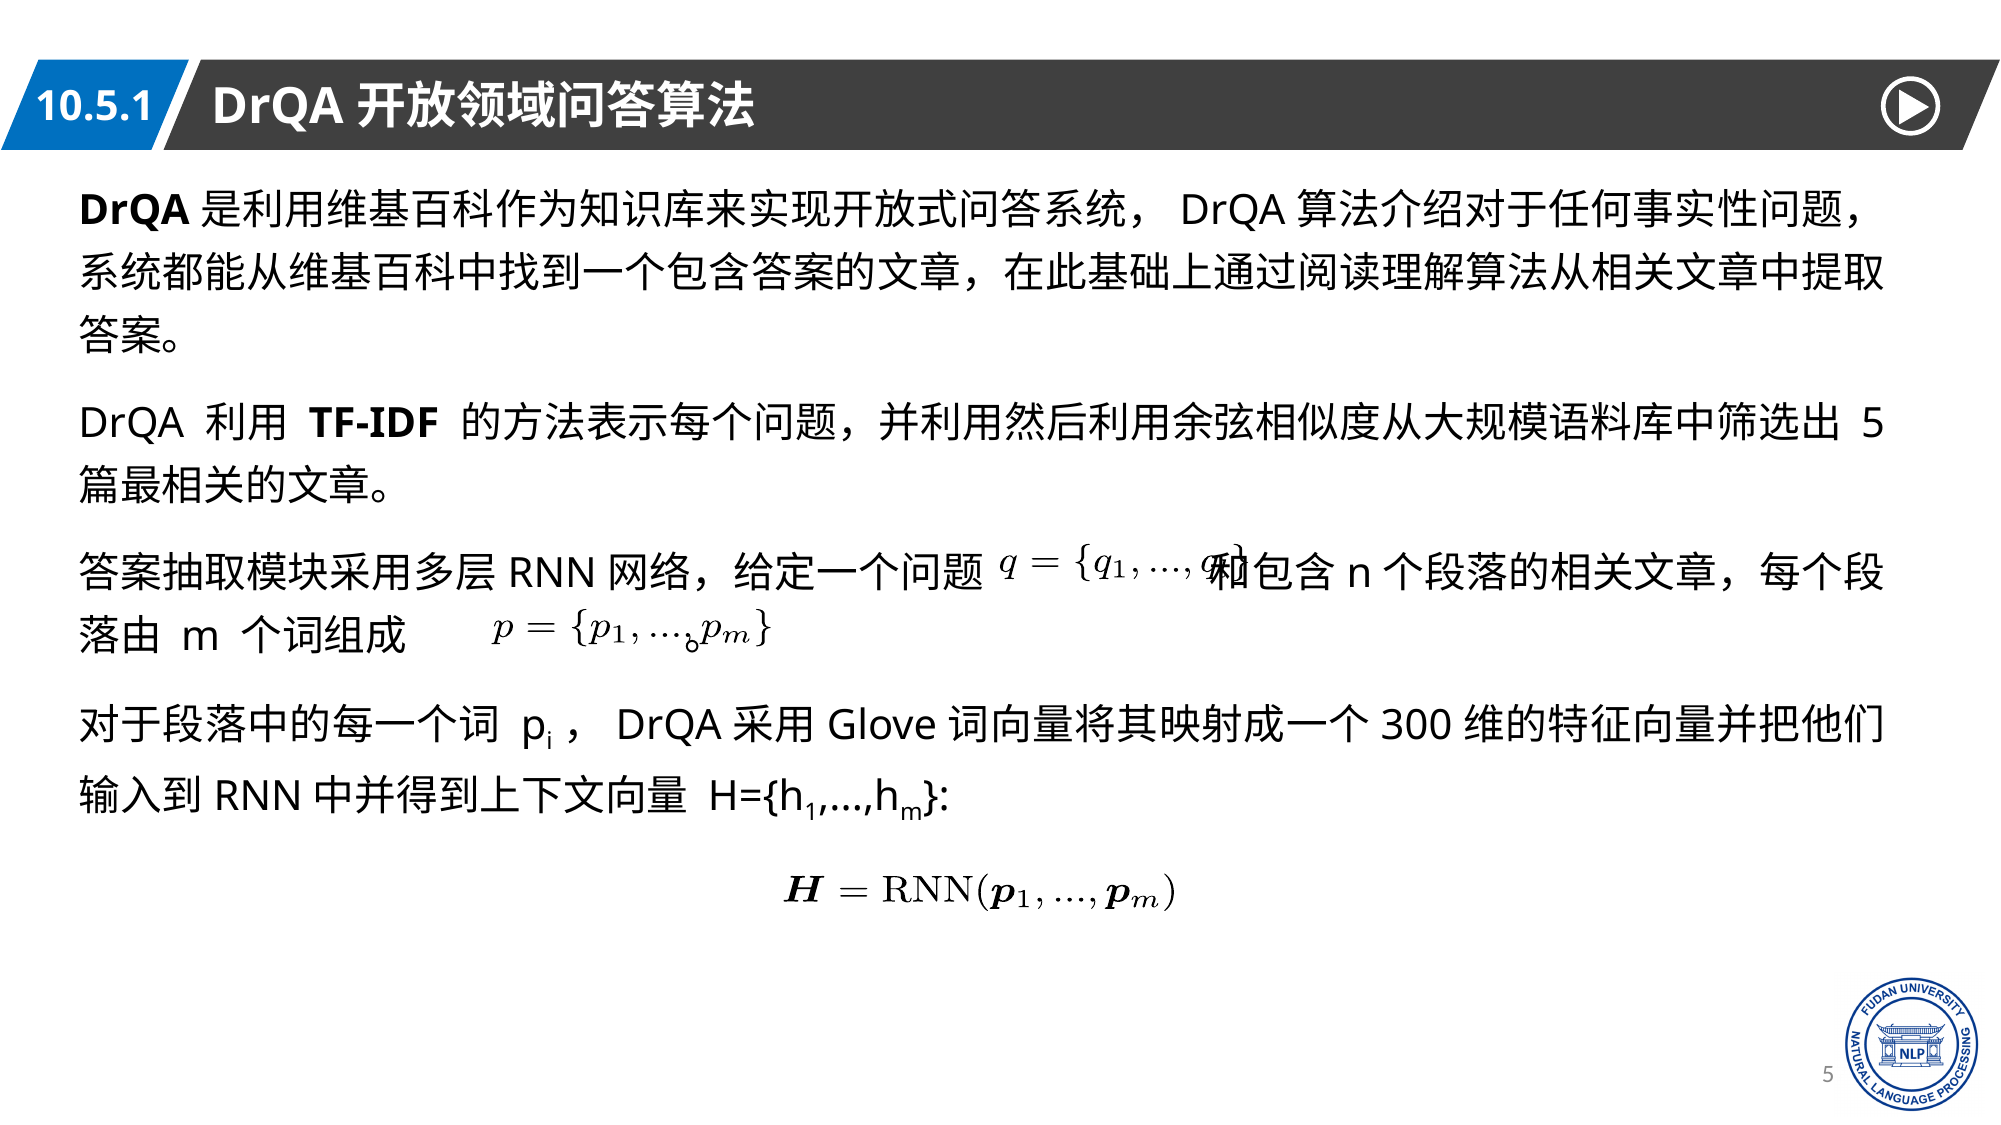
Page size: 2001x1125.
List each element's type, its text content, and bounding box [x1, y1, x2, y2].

text_box [33, 59, 189, 89]
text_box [491, 608, 771, 647]
picture [1834, 972, 1985, 1117]
text_box DrQA开放领域问答算法 [196, 66, 771, 142]
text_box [1883, 78, 1939, 134]
slide_number 57 [1412, 1042, 1863, 1103]
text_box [999, 543, 1249, 582]
text_box [1, 121, 158, 150]
text_box DrQA是利用维基百科作为知识库来实现开放式问答系统，DrQA算法介绍对于任何事实性问题，系统都能从维基百科中找到一个包含答案的文章，在此基础上通过阅读理解算法从相关文章中提取答案。 DrQA 利用 TF-IDF 的方法表示每个问题，并利用然后利用余弦相似度从大规模语料库中筛选出 5 篇最相关的文章。 答案抽取模块采用多层RNN网络，给定一个问题 和包含n个段落的相关文章，每个段落由 m 个词组成 。 对于段落中的每一个词 pi，DrQA采用Glove词向量将其映射成一个300维的特征向量并把他们输入到RNN中并得到上下文向量 H={h1,...,hm}: [63, 163, 1900, 833]
text_box 10.5.1 [13, 71, 177, 136]
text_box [783, 873, 1174, 912]
text_box [163, 59, 2000, 150]
